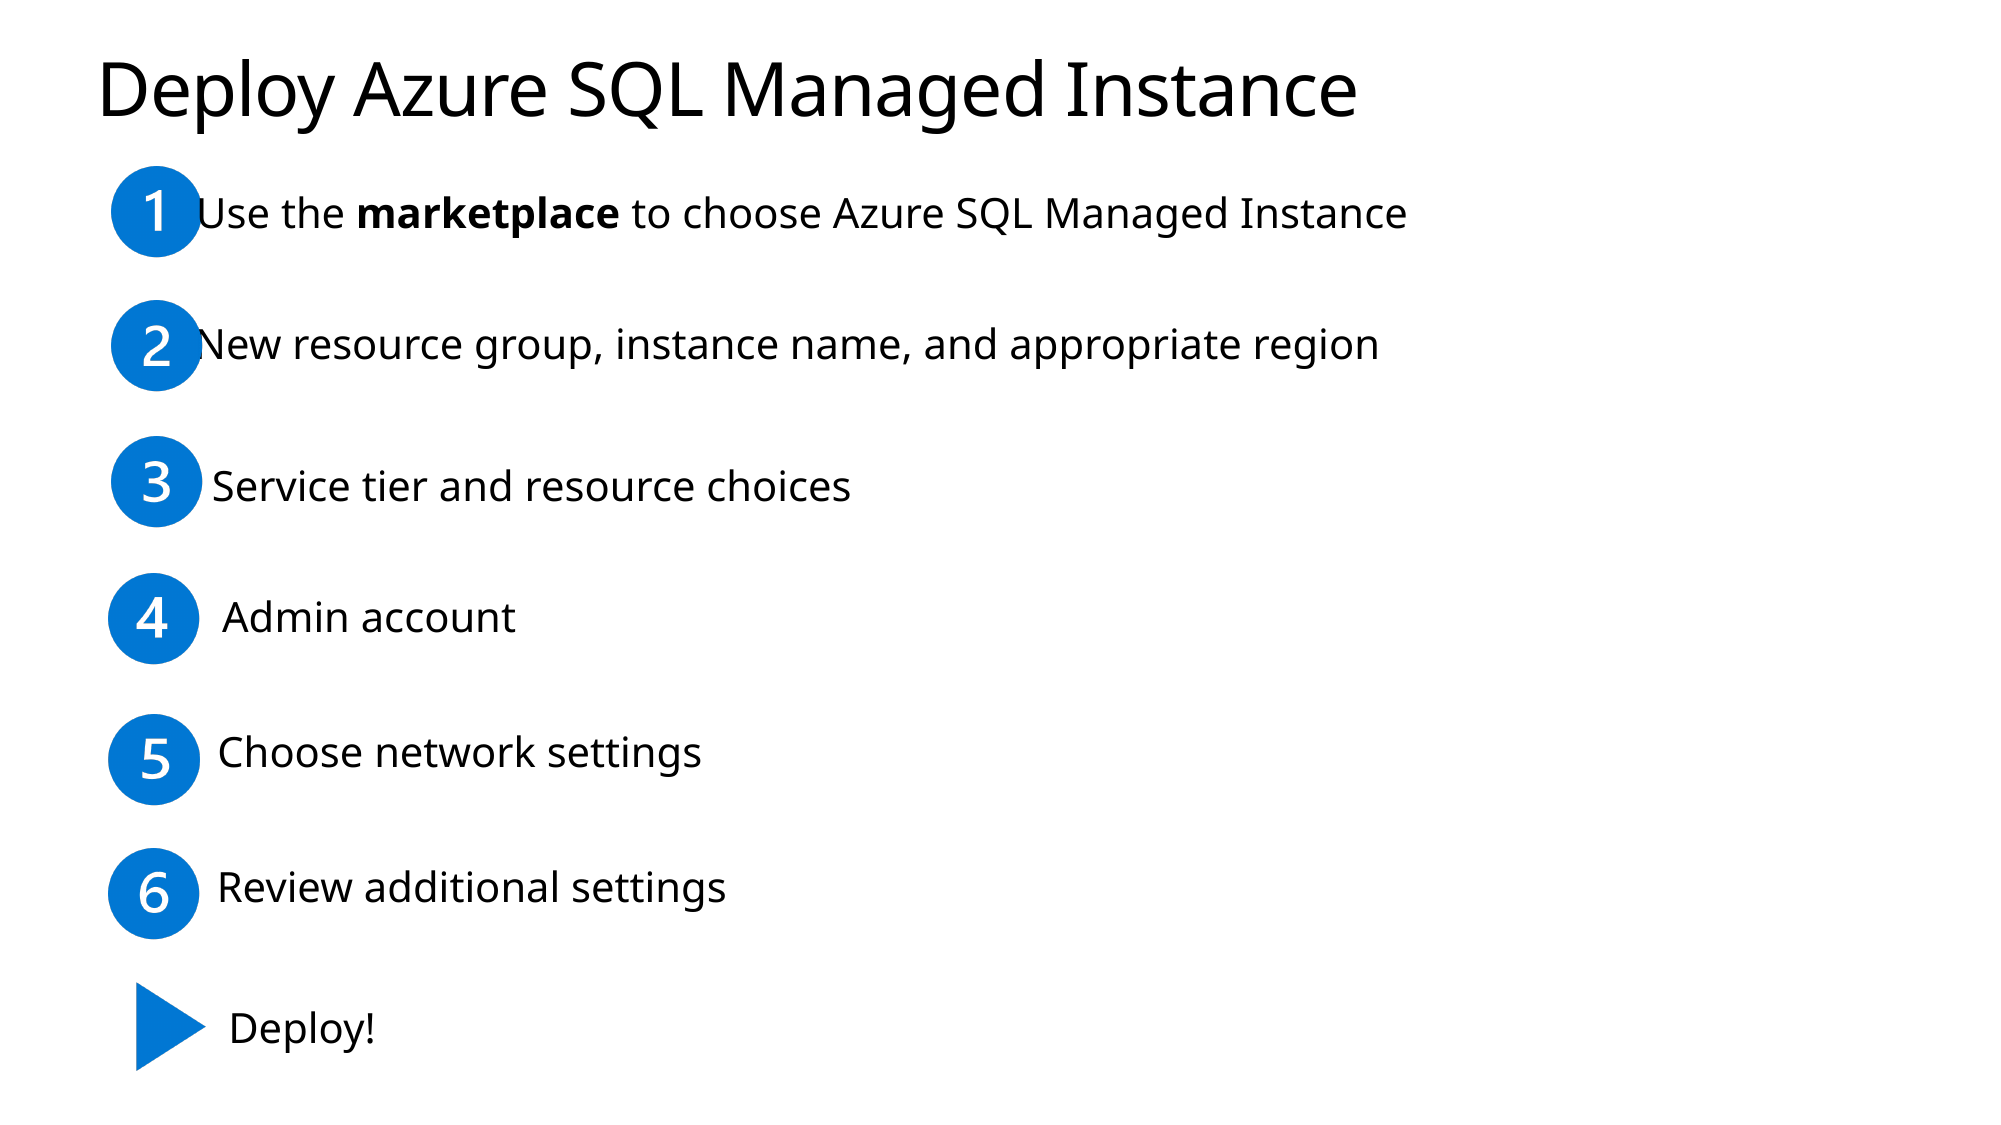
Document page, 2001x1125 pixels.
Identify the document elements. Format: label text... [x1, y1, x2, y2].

title Deploy Azure SQL Managed Instance [96, 41, 1904, 133]
picture [113, 968, 229, 1084]
text_box Service tier and resource choices [214, 459, 852, 511]
picture [99, 424, 214, 539]
picture [96, 561, 211, 677]
picture [99, 153, 214, 269]
text_box Use the marketplace to choose Azure SQL Managed Instance [214, 187, 1408, 238]
text_box Admin account [221, 590, 516, 641]
text_box Deploy! [229, 1002, 376, 1053]
text_box Choose network settings [217, 726, 703, 777]
text_box Review additional settings [216, 861, 728, 912]
picture [99, 287, 214, 403]
text_box New resource group, instance name, and appropriate region [214, 318, 1381, 369]
picture [96, 836, 211, 951]
picture [96, 701, 212, 817]
